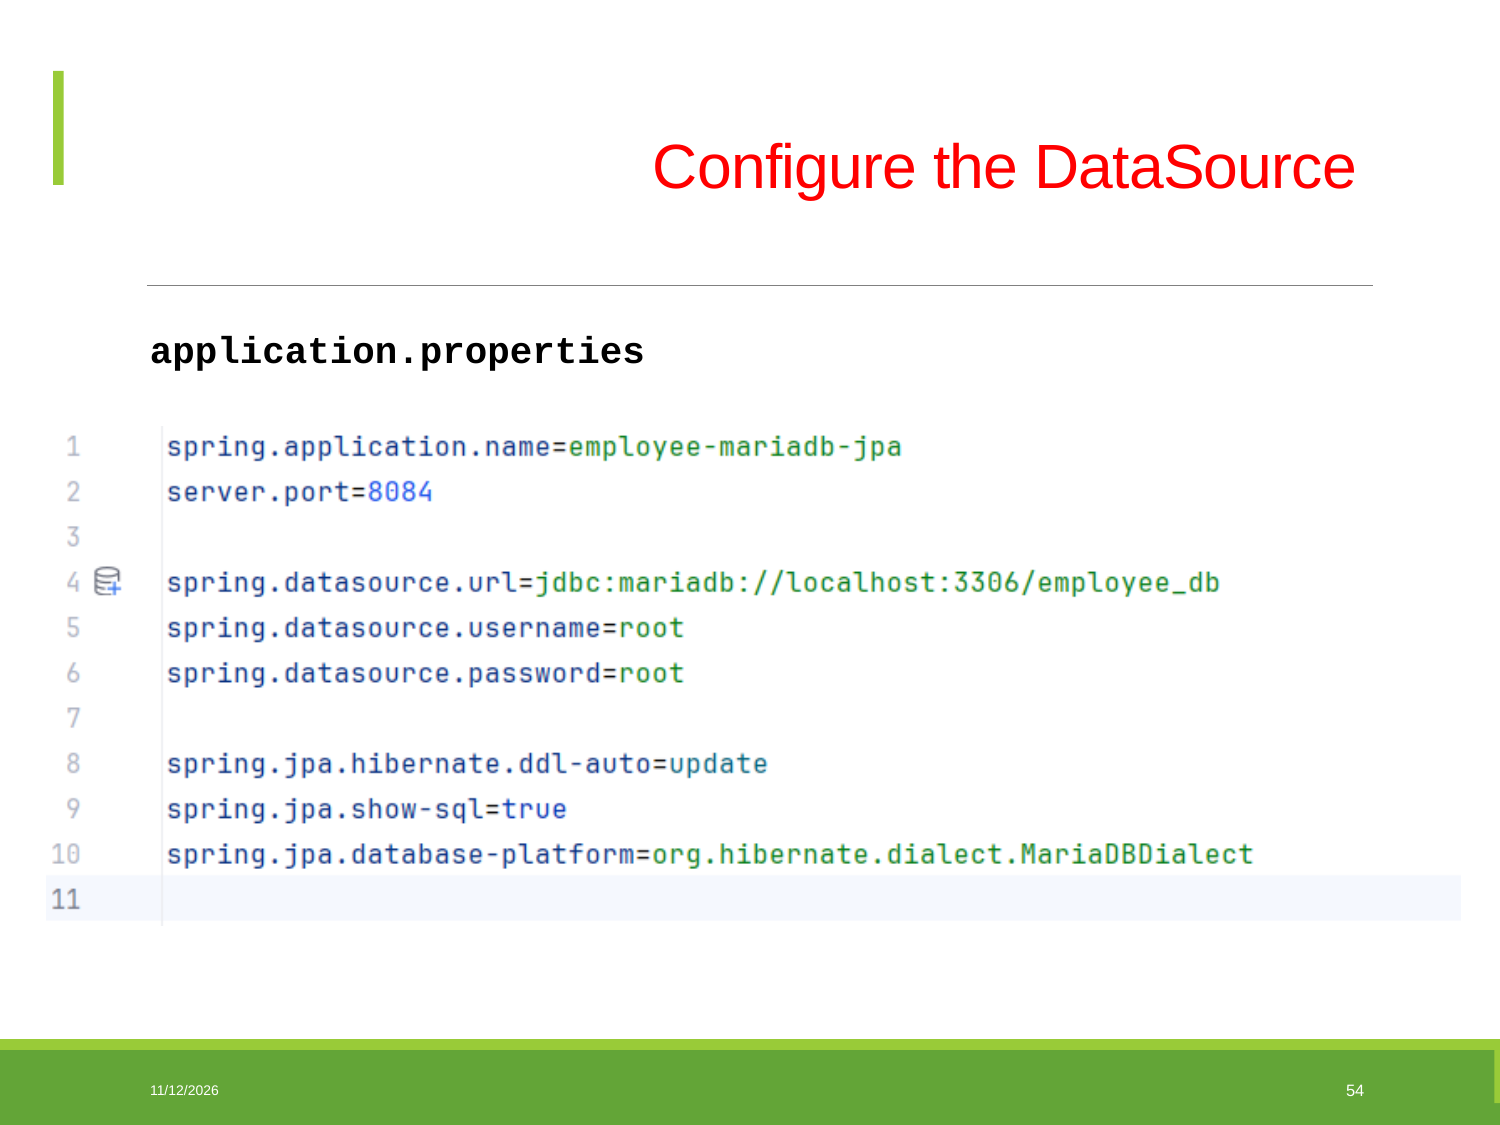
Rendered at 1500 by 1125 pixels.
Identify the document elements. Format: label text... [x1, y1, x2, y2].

slide_number 54 [1218, 1059, 1380, 1120]
text_box application.properties [134, 318, 946, 379]
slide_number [135, 1059, 440, 1120]
title Configure the DataSource [135, 47, 1373, 209]
picture [46, 426, 1462, 926]
